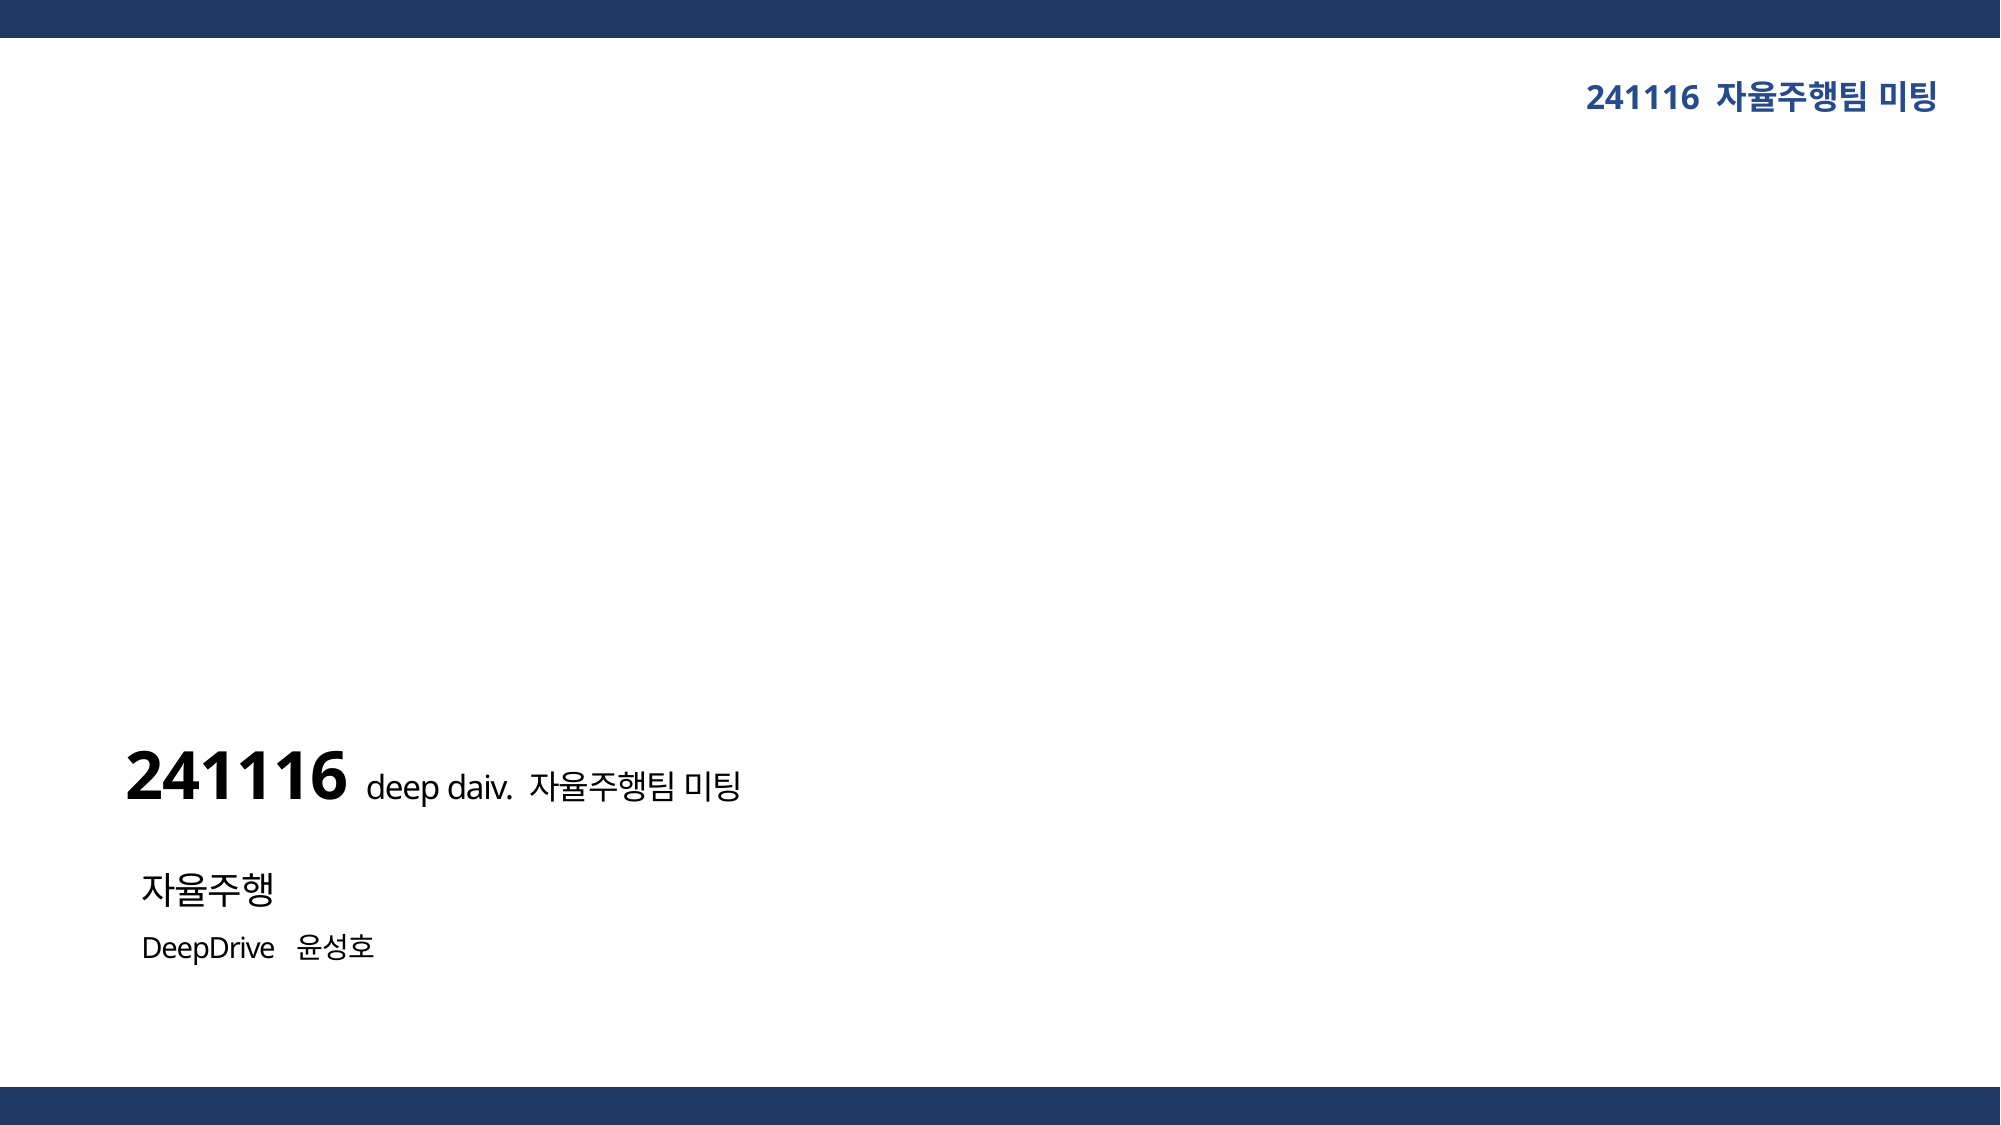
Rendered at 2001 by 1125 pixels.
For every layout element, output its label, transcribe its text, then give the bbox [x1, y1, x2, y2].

text_box 241116 deep daiv. 자율주행팀 미팅 [110, 725, 759, 821]
text_box 241116 자율주행팀 미팅 [1571, 68, 1955, 124]
text_box [0, 0, 2000, 39]
text_box [0, 1086, 2000, 1125]
text_box 자율주행 DeepDrive 윤성호 [126, 837, 390, 972]
